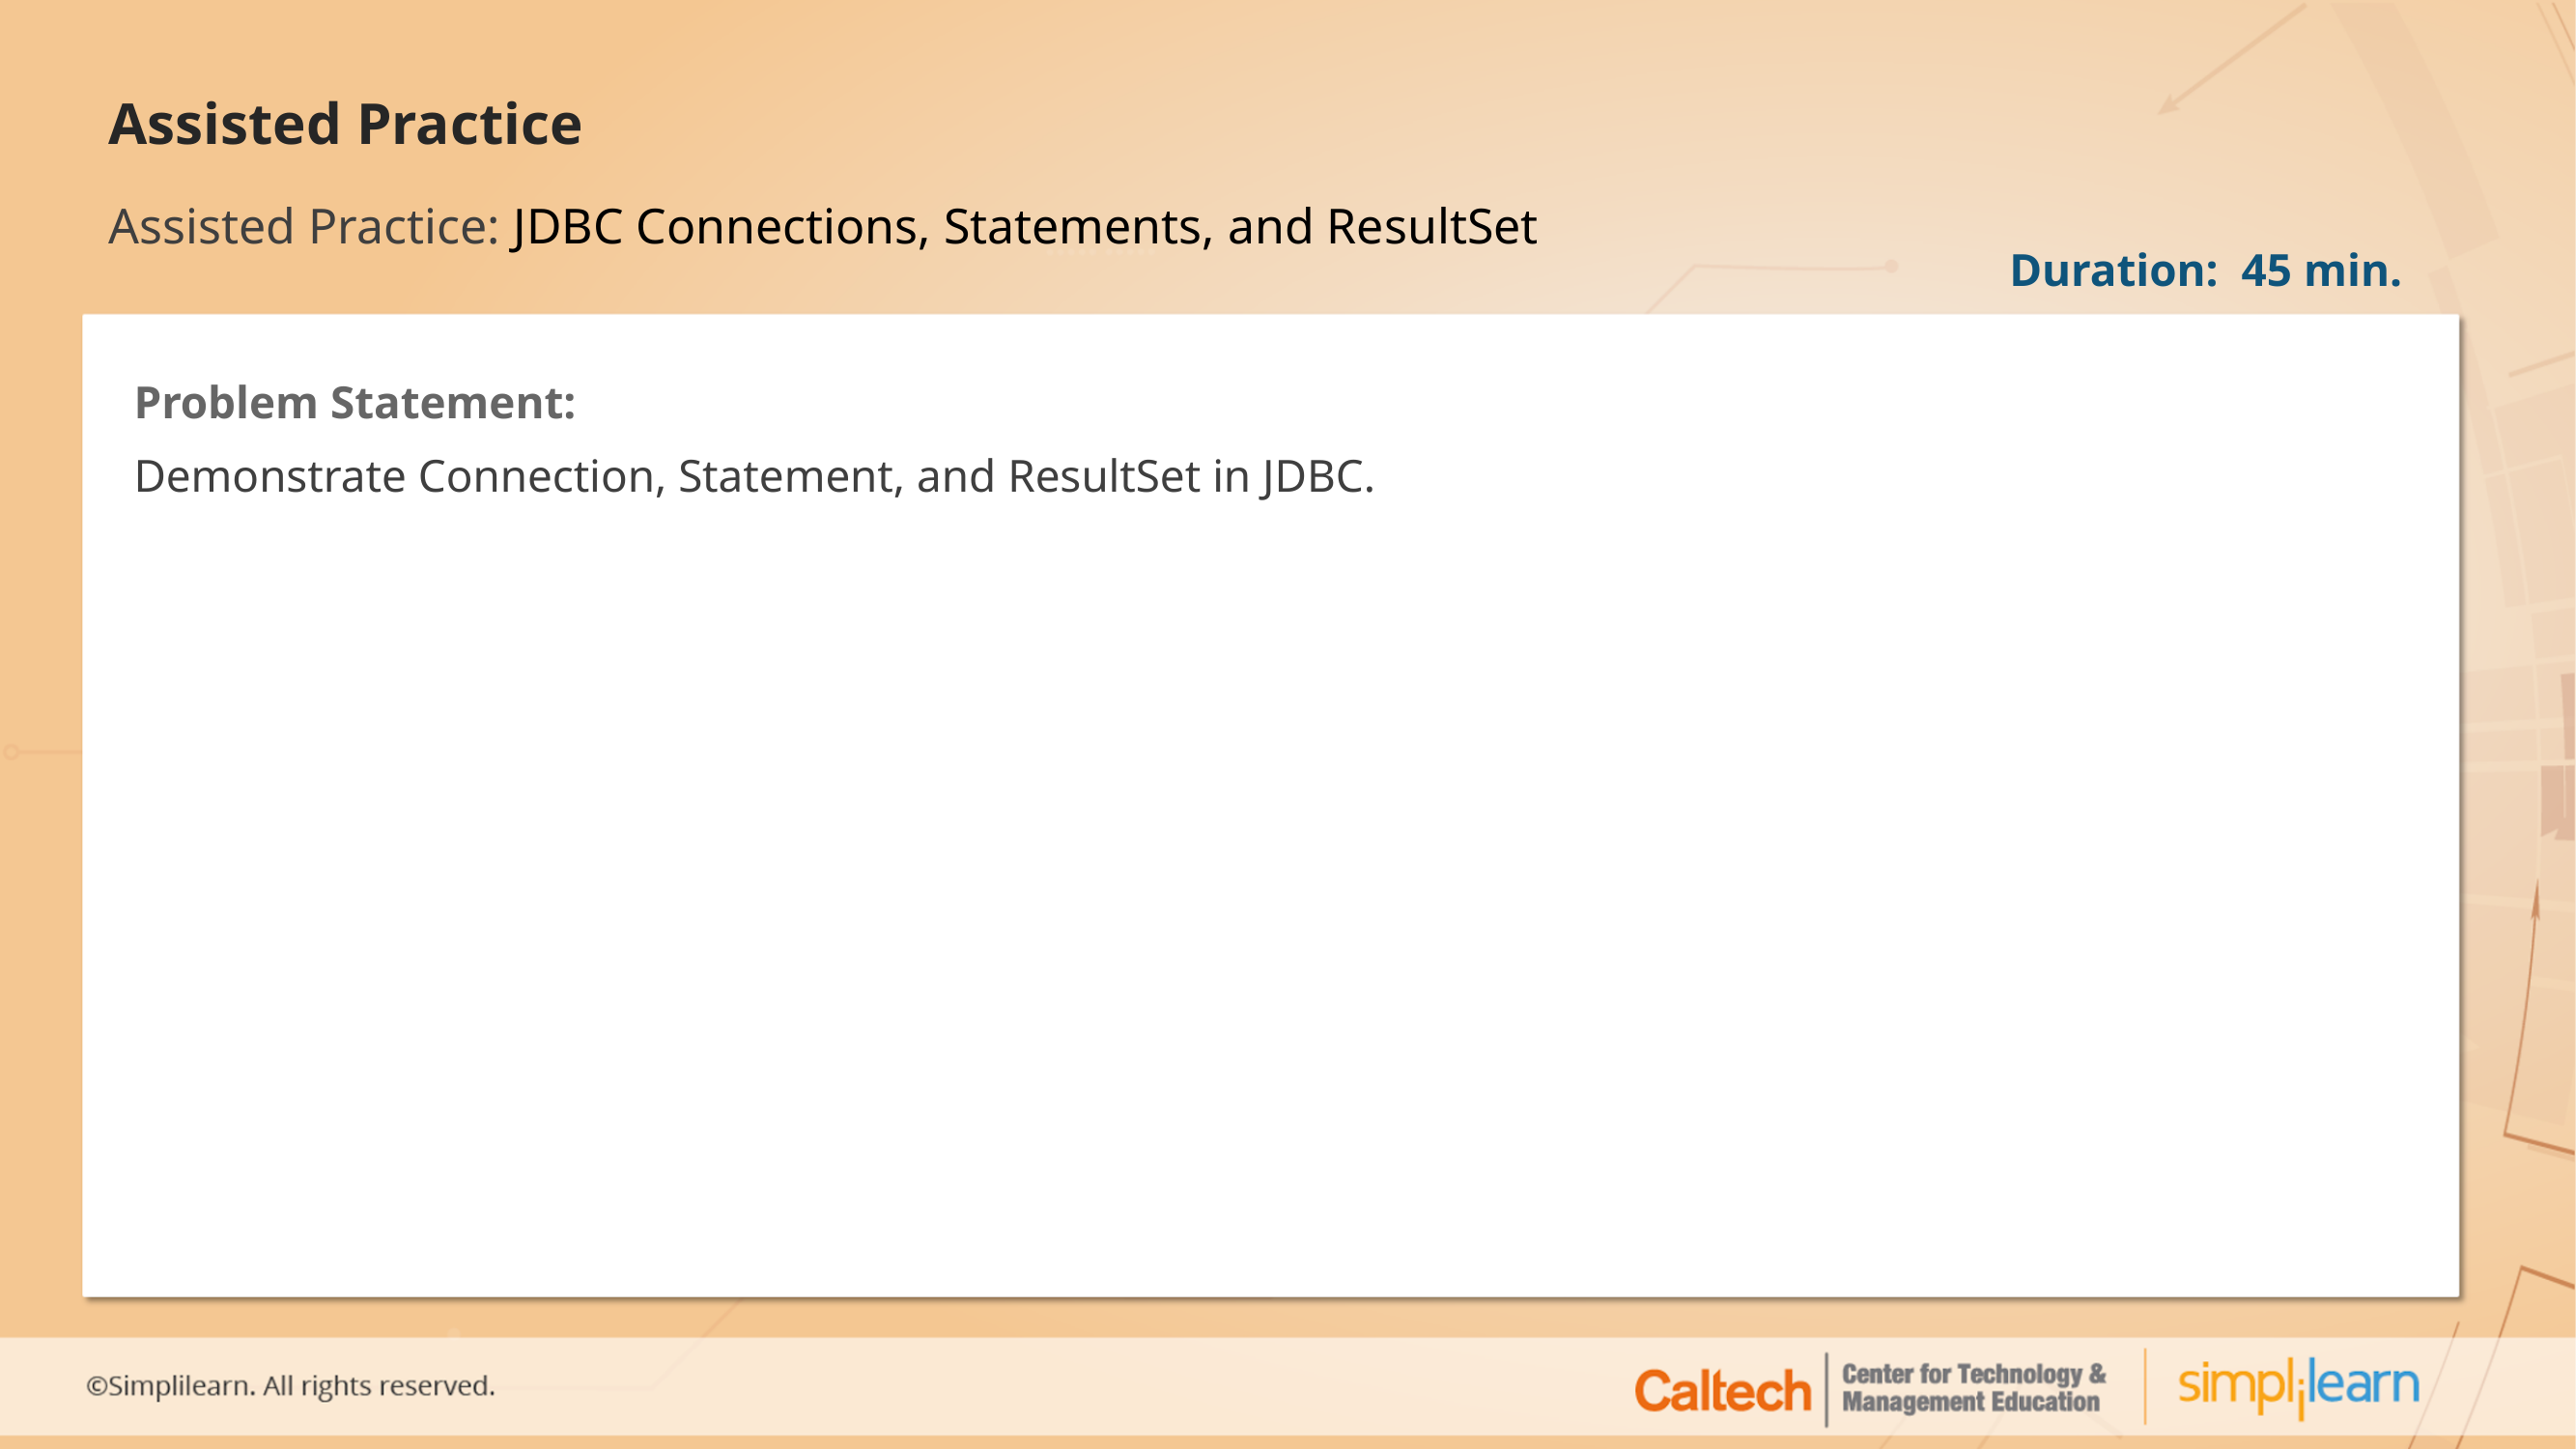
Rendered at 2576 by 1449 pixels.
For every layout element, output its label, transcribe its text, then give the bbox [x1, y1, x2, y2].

title Assisted Practice: JDBC Connections, Statements, and ResultSet [94, 175, 2463, 281]
text_box Duration: 45 min. [1995, 243, 2548, 300]
list Problem Statement: Demonstrate Connection, Statement, and ResultSet in JDBC. [119, 374, 2420, 1180]
picture [0, 0, 2576, 1449]
